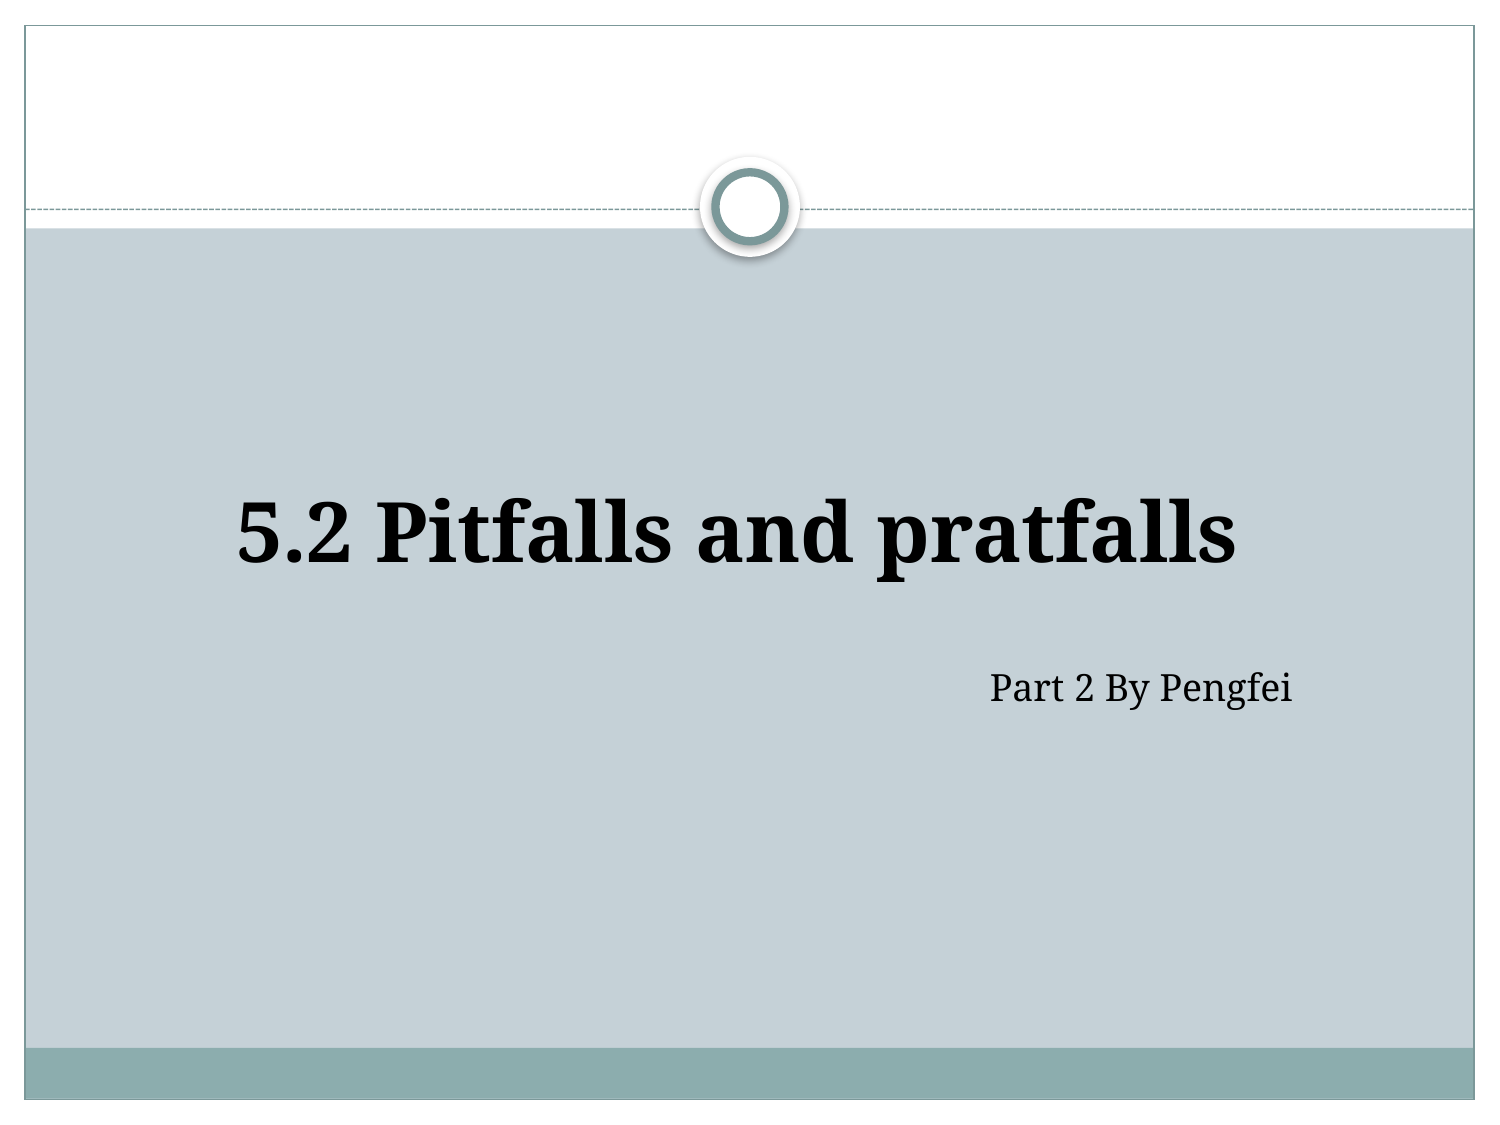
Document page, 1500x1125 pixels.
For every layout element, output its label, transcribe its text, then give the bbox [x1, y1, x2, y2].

text_box Part 2 By Pengfei [974, 656, 1500, 717]
title 5.2 Pitfalls and pratfalls [37, 450, 1438, 687]
